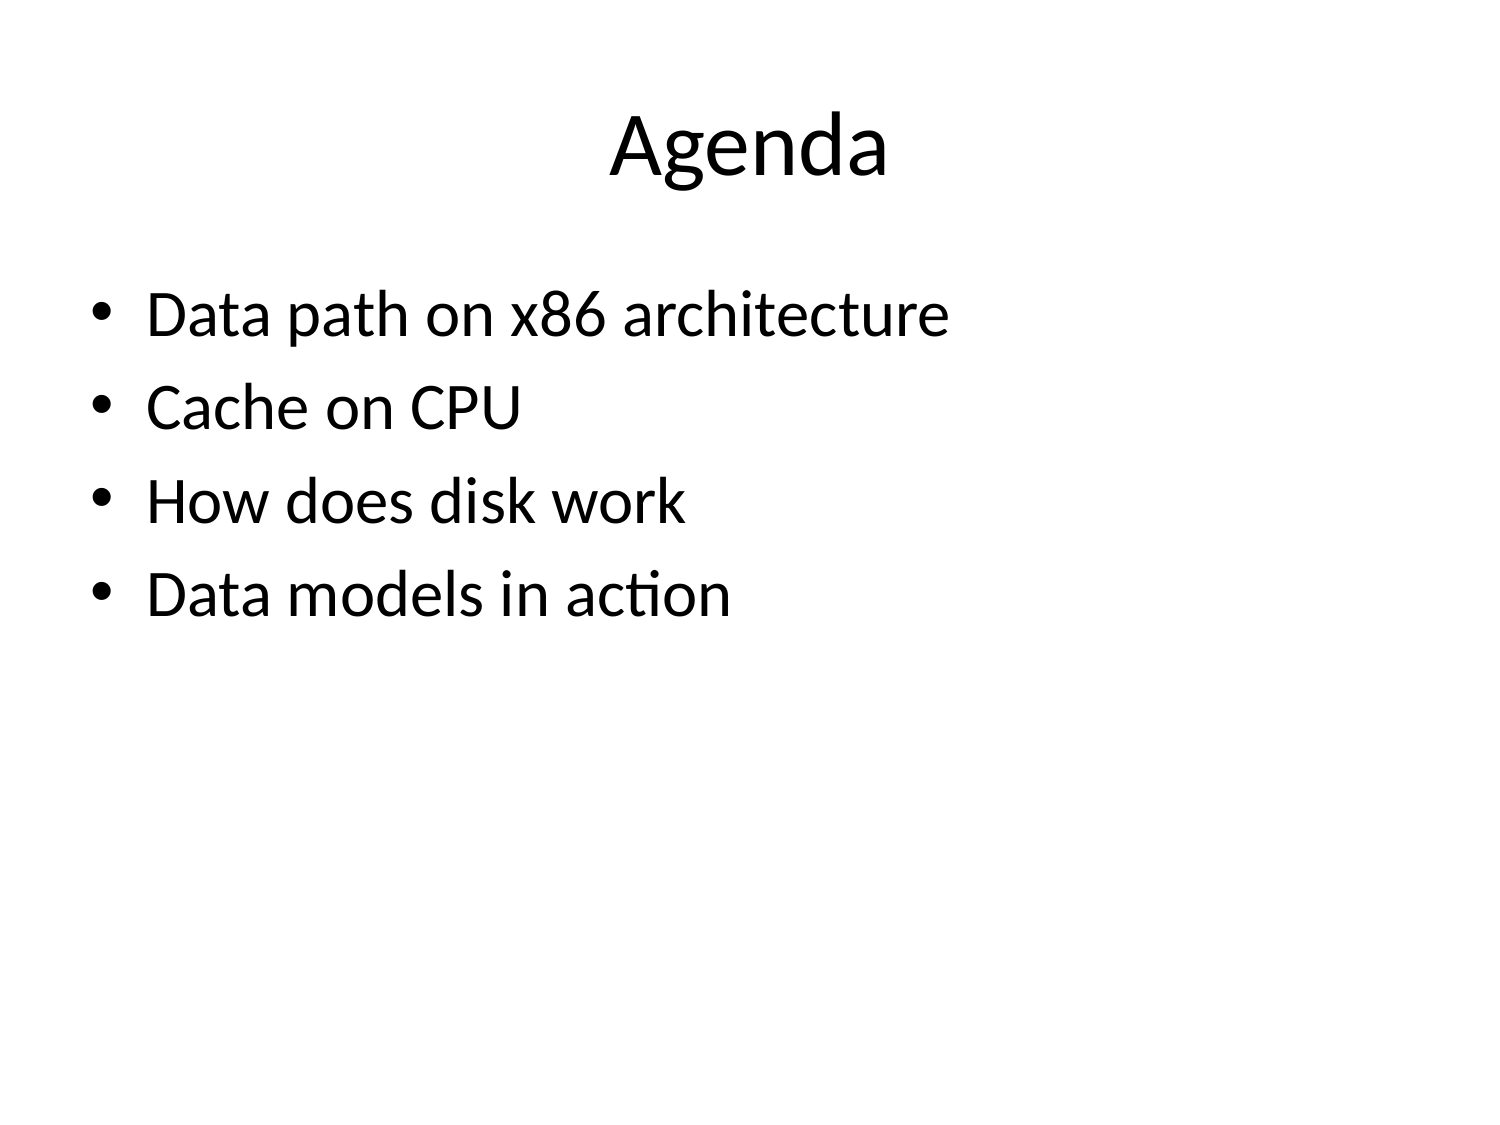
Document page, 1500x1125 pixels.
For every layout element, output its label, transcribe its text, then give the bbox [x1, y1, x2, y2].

title Agenda [75, 45, 1425, 233]
list Data path on x86 architecture Cache on CPU How does disk work Data models in action [75, 262, 1425, 1005]
